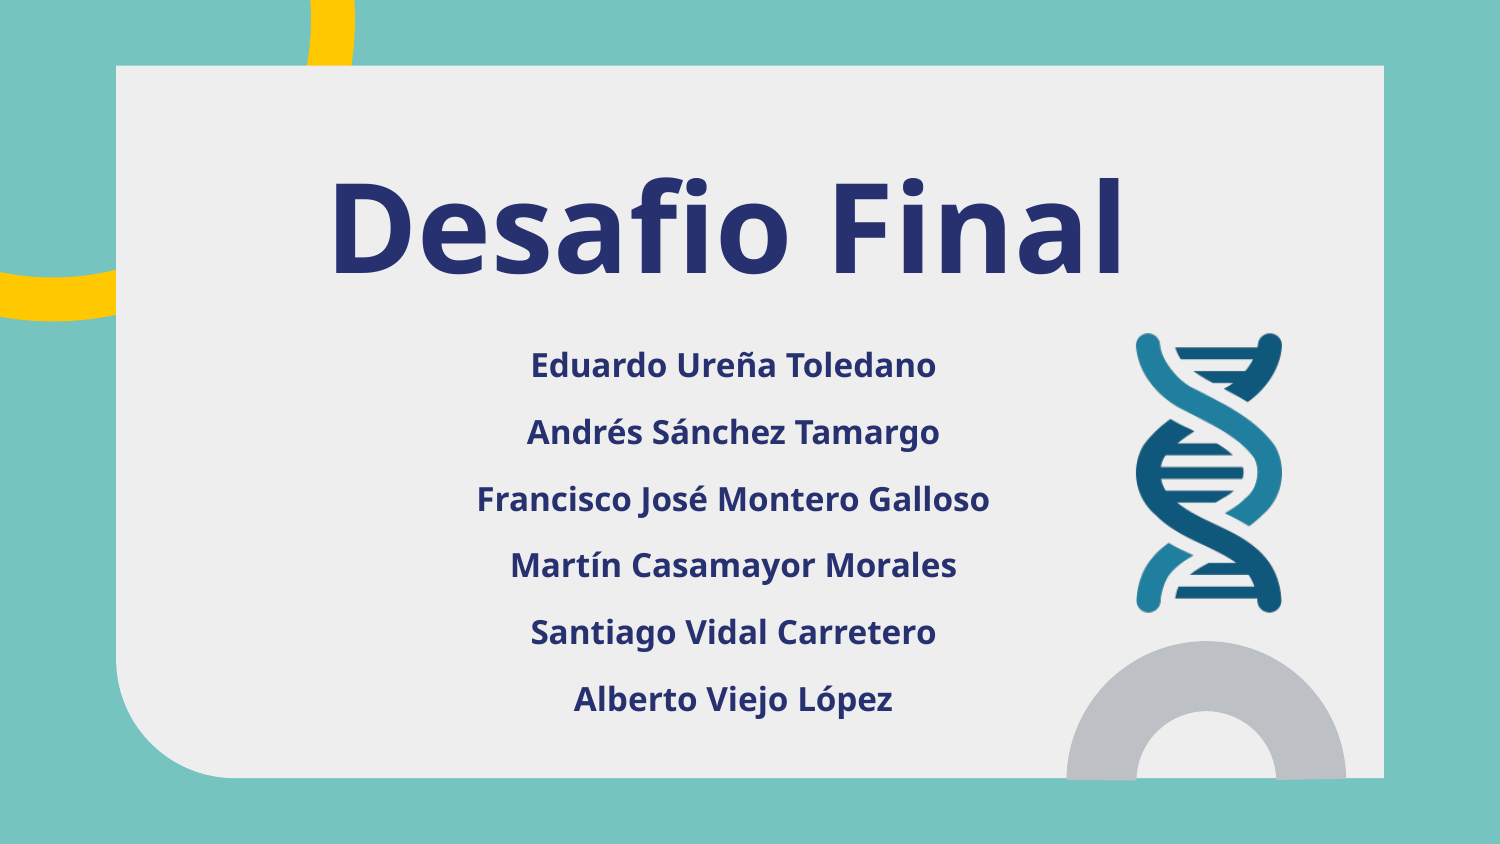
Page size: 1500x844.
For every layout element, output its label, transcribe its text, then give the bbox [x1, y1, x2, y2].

text_box Eduardo Ureña Toledano Andrés Sánchez Tamargo Francisco José Montero Galloso Martín Casamayor Morales Santiago Vidal Carretero Alberto Viejo López [365, 323, 1065, 730]
title Desafio Final [213, 108, 1241, 338]
picture [1048, 311, 1371, 634]
